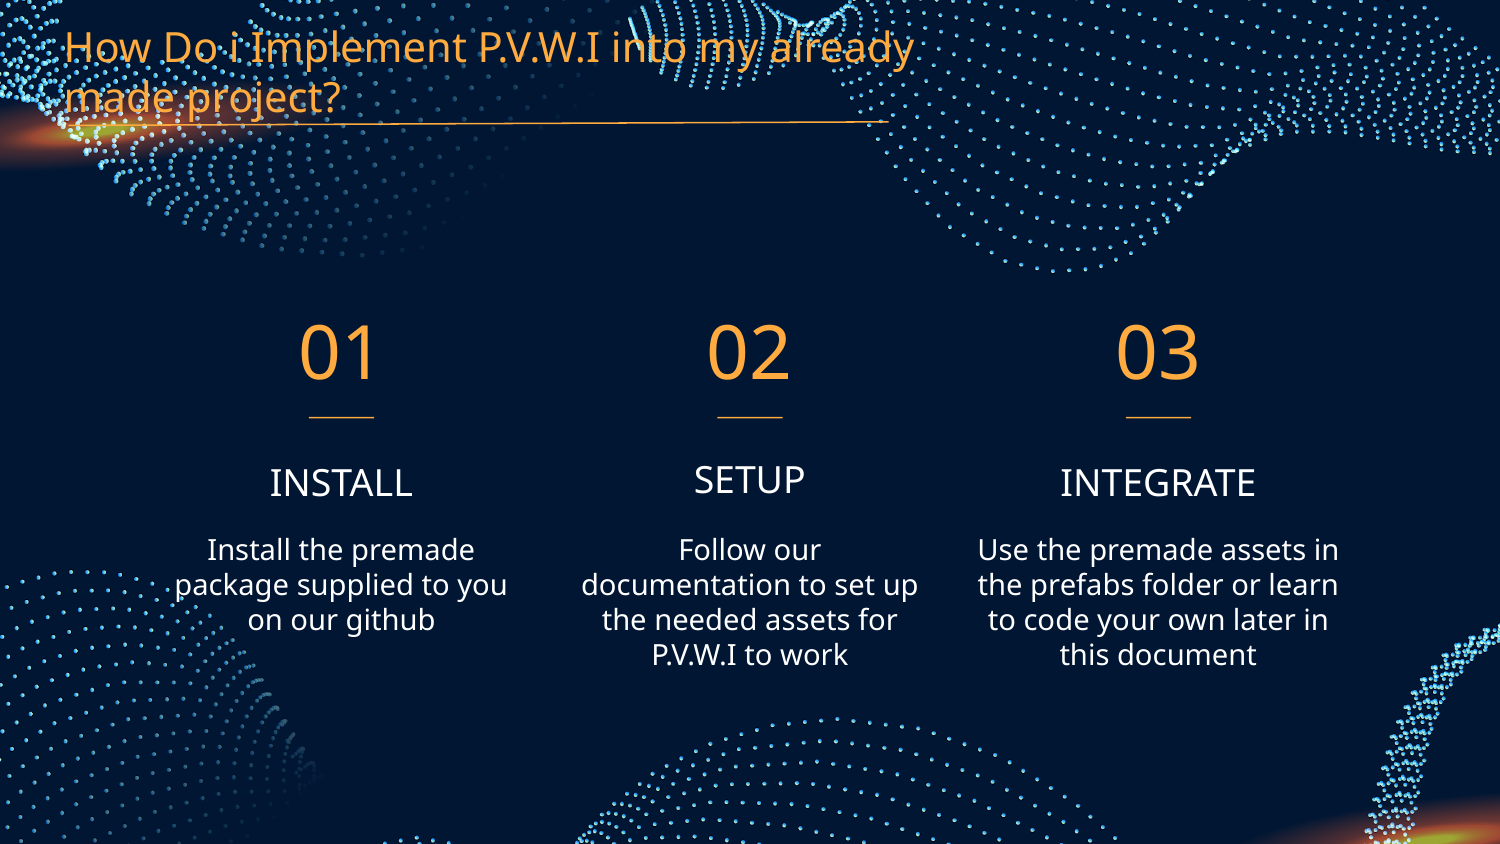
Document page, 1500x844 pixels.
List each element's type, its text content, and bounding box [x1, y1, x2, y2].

subtitle Use the premade assets in the prefabs folder or learn to code your own later in this document [973, 516, 1344, 719]
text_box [68, 121, 889, 126]
subtitle Follow our documentation to set up the needed assets for P.V.W.I to work [580, 516, 920, 719]
title SETUP [557, 426, 943, 516]
title 03 [988, 290, 1328, 410]
subtitle Install the premade package supplied to you on our github [171, 516, 511, 719]
title INSTALL [171, 429, 511, 516]
title How Do i Implement P.V.W.I into my already made project? [48, 17, 1000, 136]
title INTEGRATE [988, 429, 1328, 516]
picture [0, 0, 1500, 844]
title 02 [580, 290, 920, 410]
title 01 [171, 290, 511, 410]
